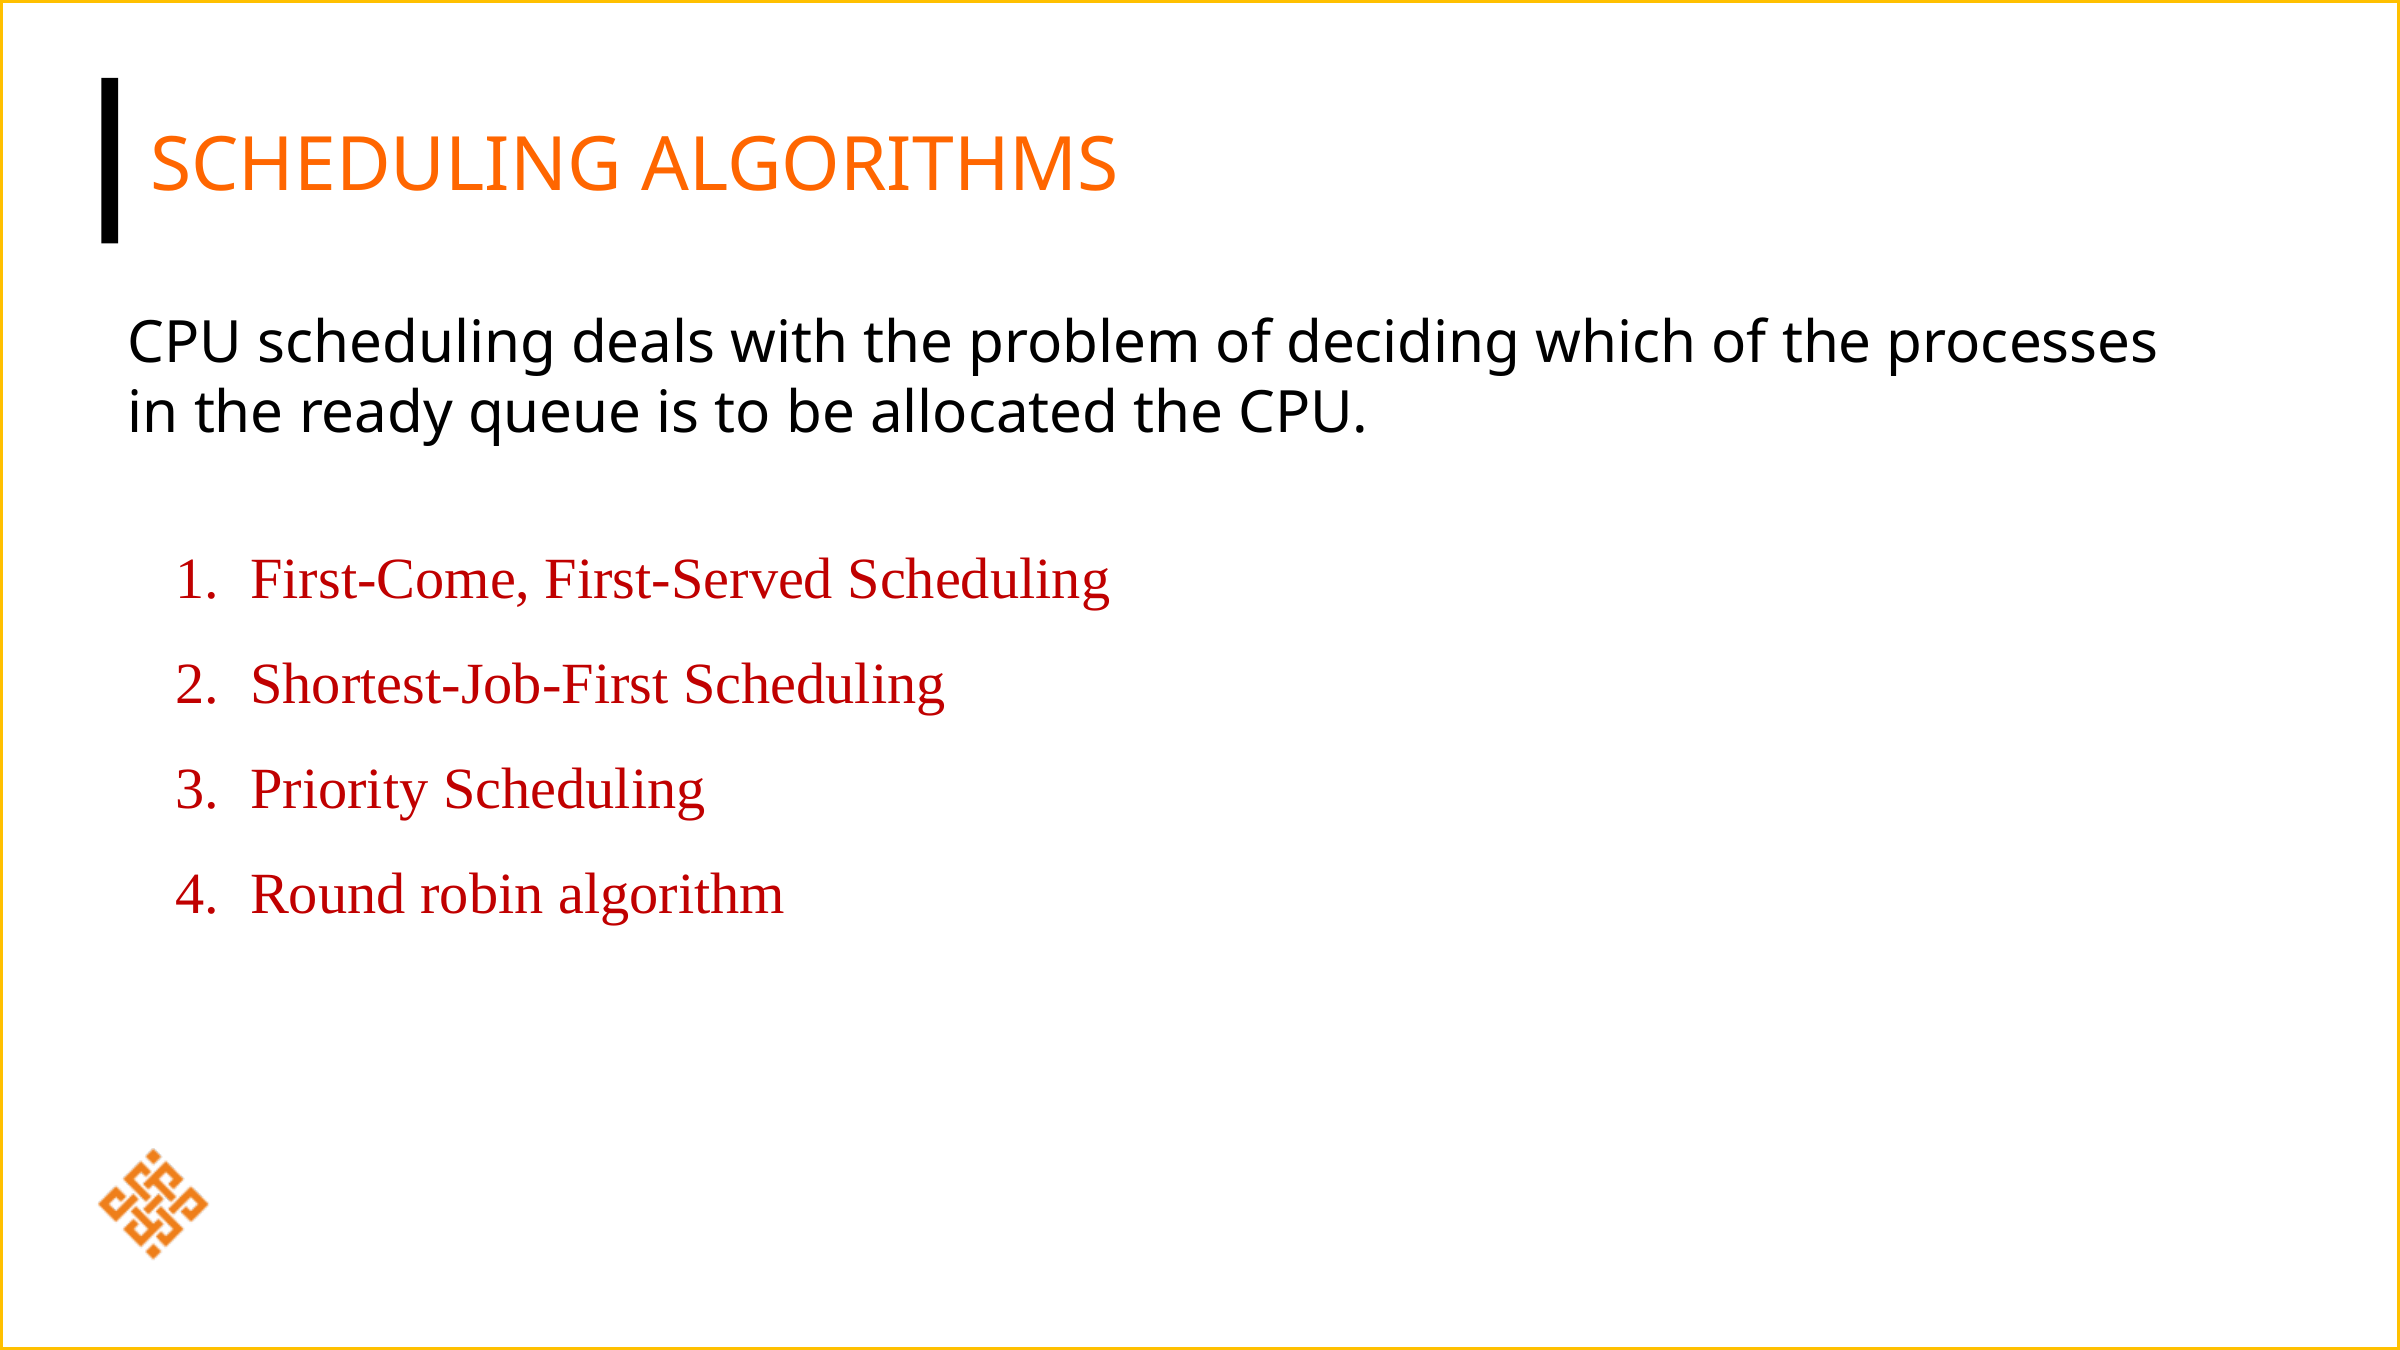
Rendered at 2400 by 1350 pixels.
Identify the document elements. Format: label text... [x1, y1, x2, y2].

text_box First-Come, First-Served Scheduling Shortest-Job-First Scheduling Priority Scheduling Round robin algorithm [160, 497, 1929, 1038]
text_box CPU scheduling deals with the problem of deciding which of the processes in the ready queue is to be allocated the CPU. [113, 296, 2204, 452]
text_box SCHEDULING ALGORITHMS [135, 107, 1135, 213]
picture [75, 1058, 235, 1350]
